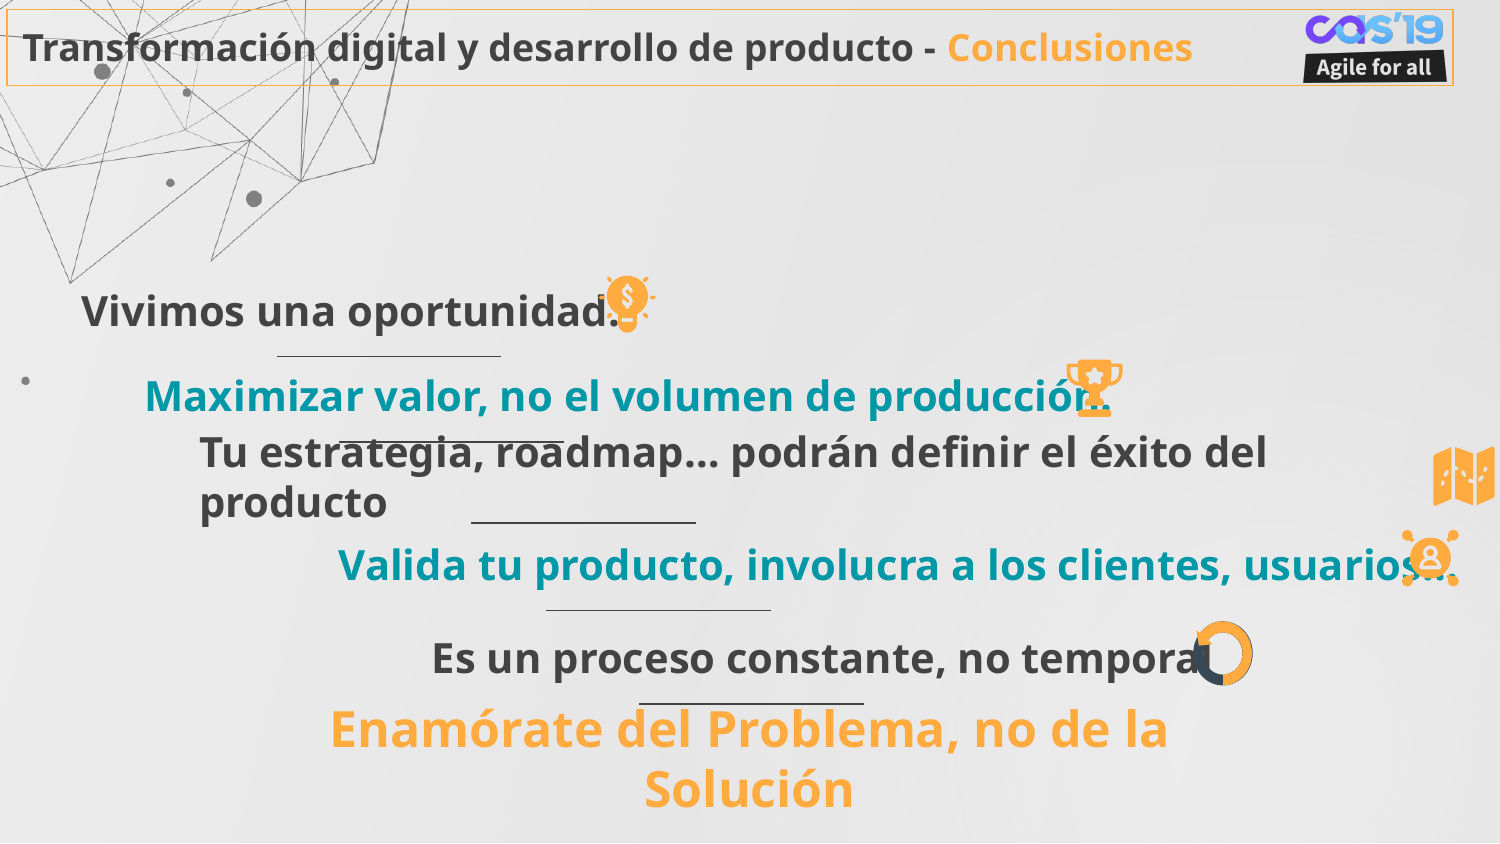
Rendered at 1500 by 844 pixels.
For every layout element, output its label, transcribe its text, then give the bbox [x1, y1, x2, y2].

title Vivimos una oportunidad. [66, 262, 1421, 357]
title Transformación digital y desarrollo de producto - Conclusiones [7, 9, 1454, 86]
title Tu estrategia, roadmap… podrán definir el éxito del producto [184, 429, 1440, 523]
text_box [1183, 620, 1253, 686]
title Enamórate del Problema, no de la Solución [219, 710, 1281, 804]
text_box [1401, 529, 1460, 587]
title Es un proceso constante, no temporal [416, 610, 1478, 704]
picture [0, 0, 1500, 844]
title Maximizar valor, no el volumen de producción. [129, 348, 1484, 442]
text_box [598, 275, 657, 334]
title Valida tu producto, involucra a los clientes, usuarios... [323, 516, 1478, 611]
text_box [1066, 359, 1123, 418]
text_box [1433, 446, 1496, 507]
